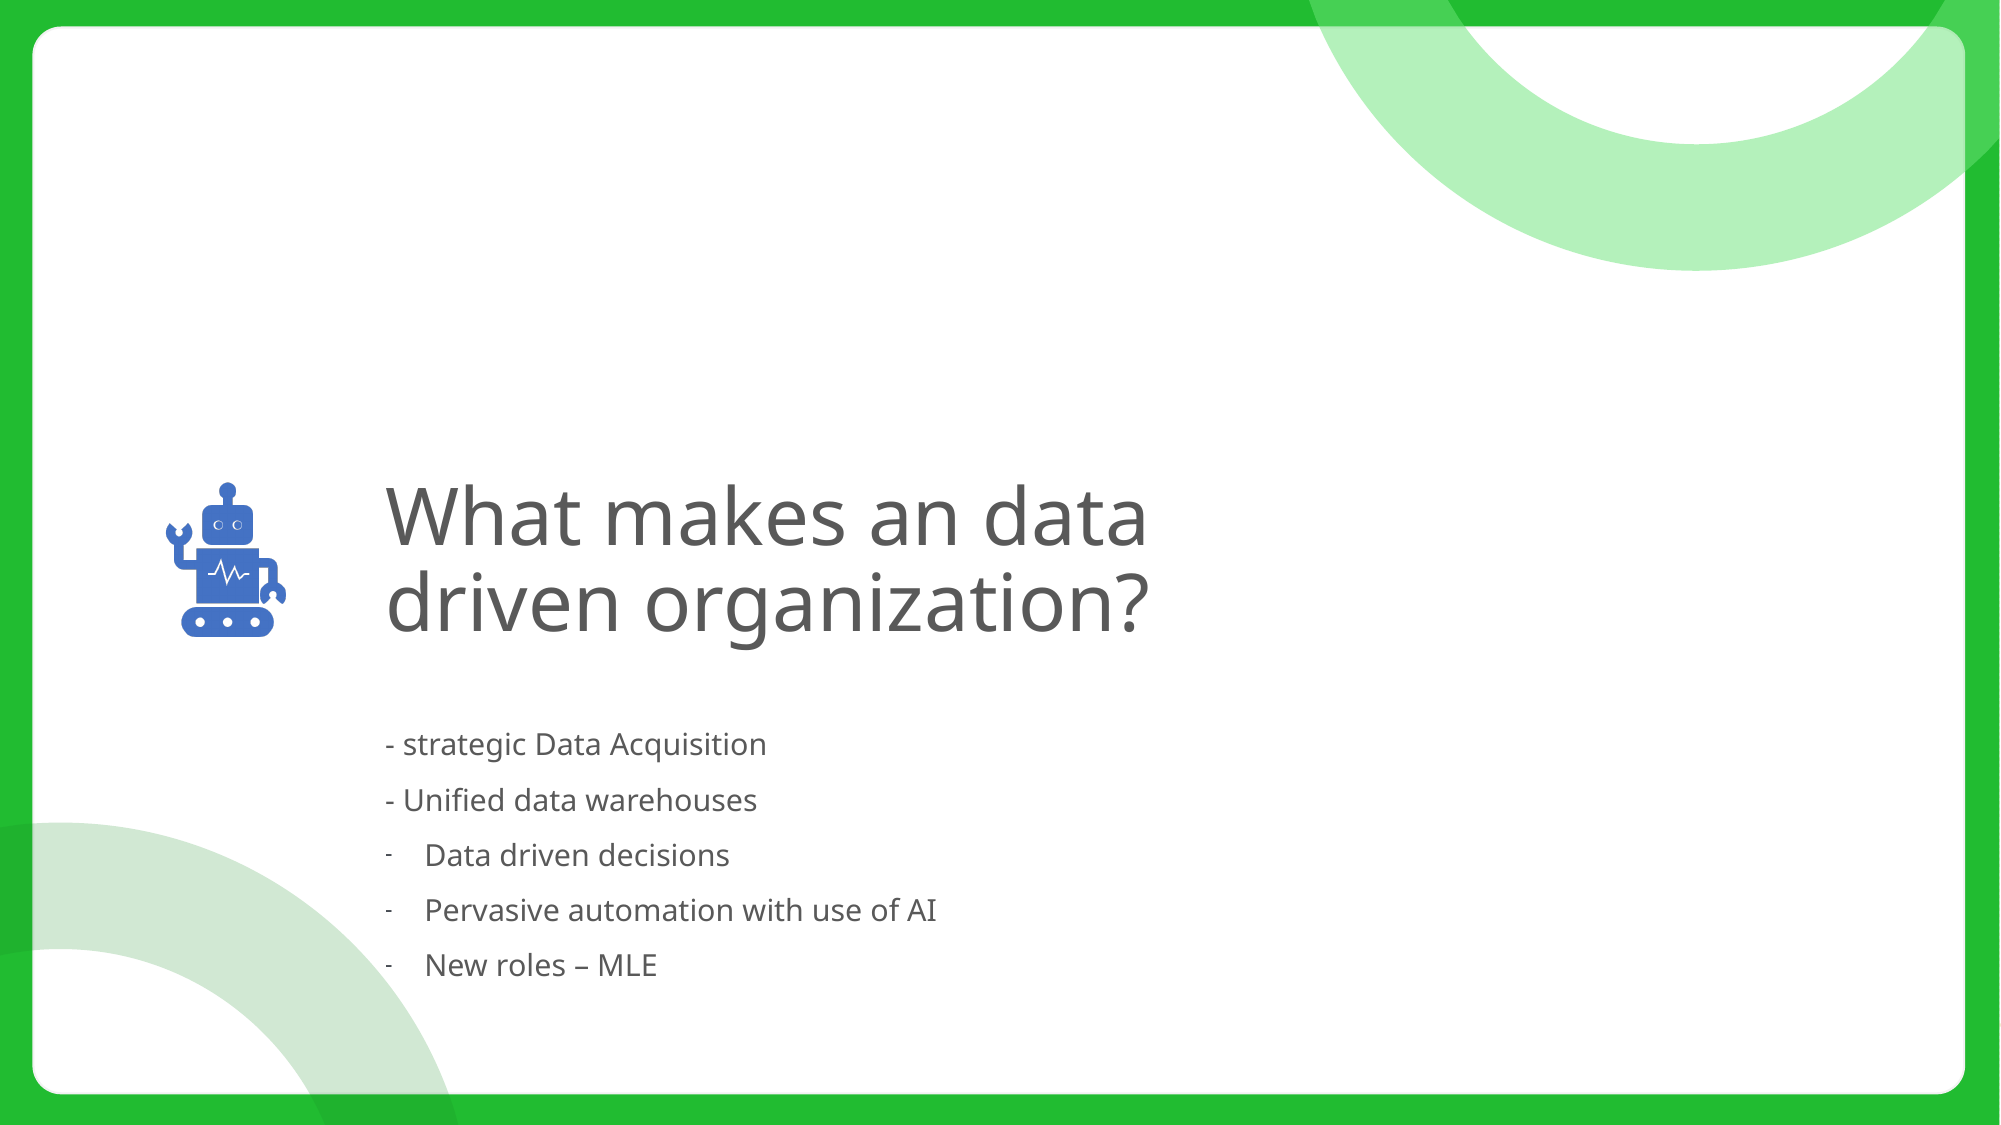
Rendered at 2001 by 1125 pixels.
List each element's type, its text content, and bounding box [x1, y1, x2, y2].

list - strategic Data Acquisition - Unified data warehouses Data driven decisions Pervasive automation with use of AI New roles – MLE [370, 714, 1258, 992]
title What makes an data driven organization? [370, 441, 1258, 683]
picture [137, 472, 318, 653]
